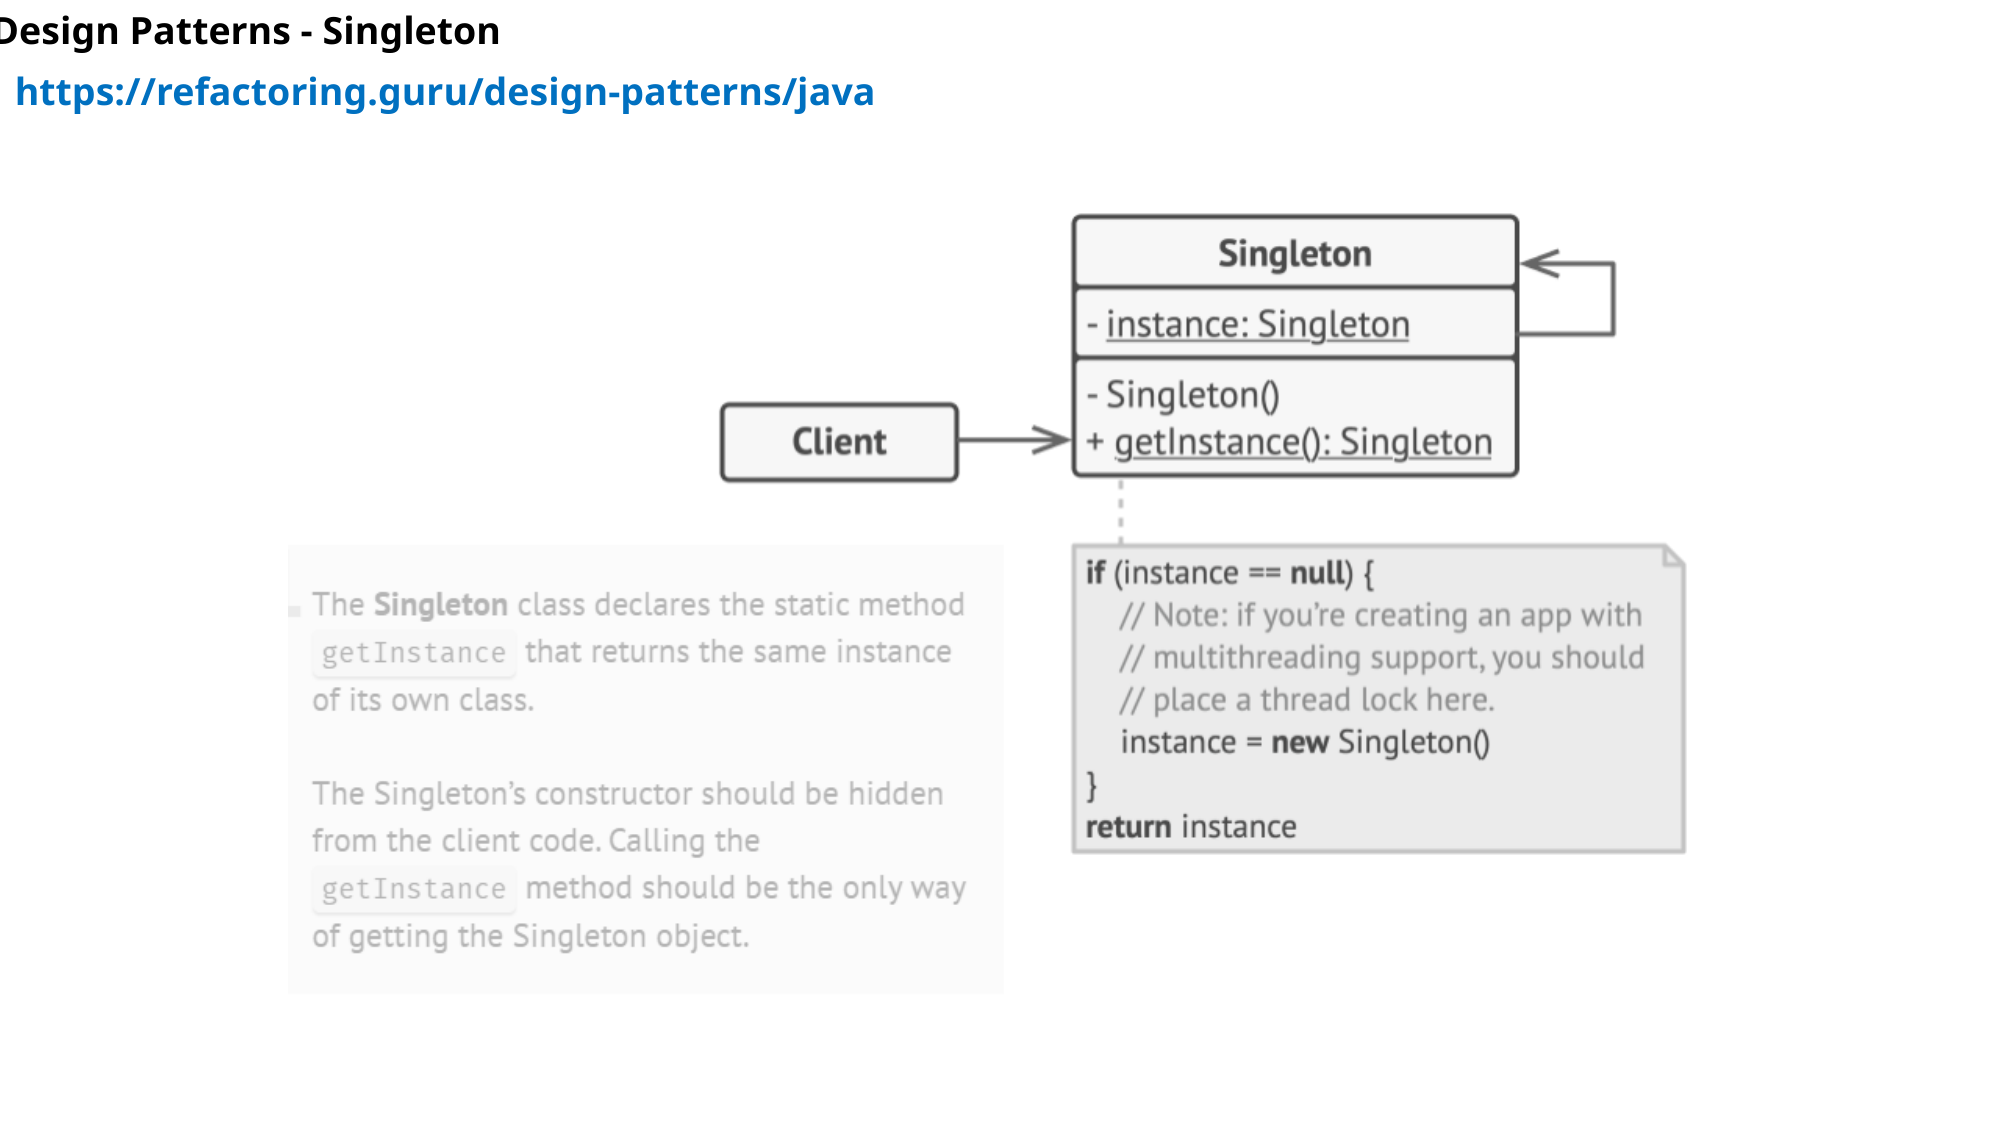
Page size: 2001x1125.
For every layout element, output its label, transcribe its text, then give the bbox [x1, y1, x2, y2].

picture [287, 108, 1713, 1017]
text_box Design Patterns - Singleton [0, 0, 517, 60]
text_box https://refactoring.guru/design-patterns/java [0, 60, 1005, 121]
